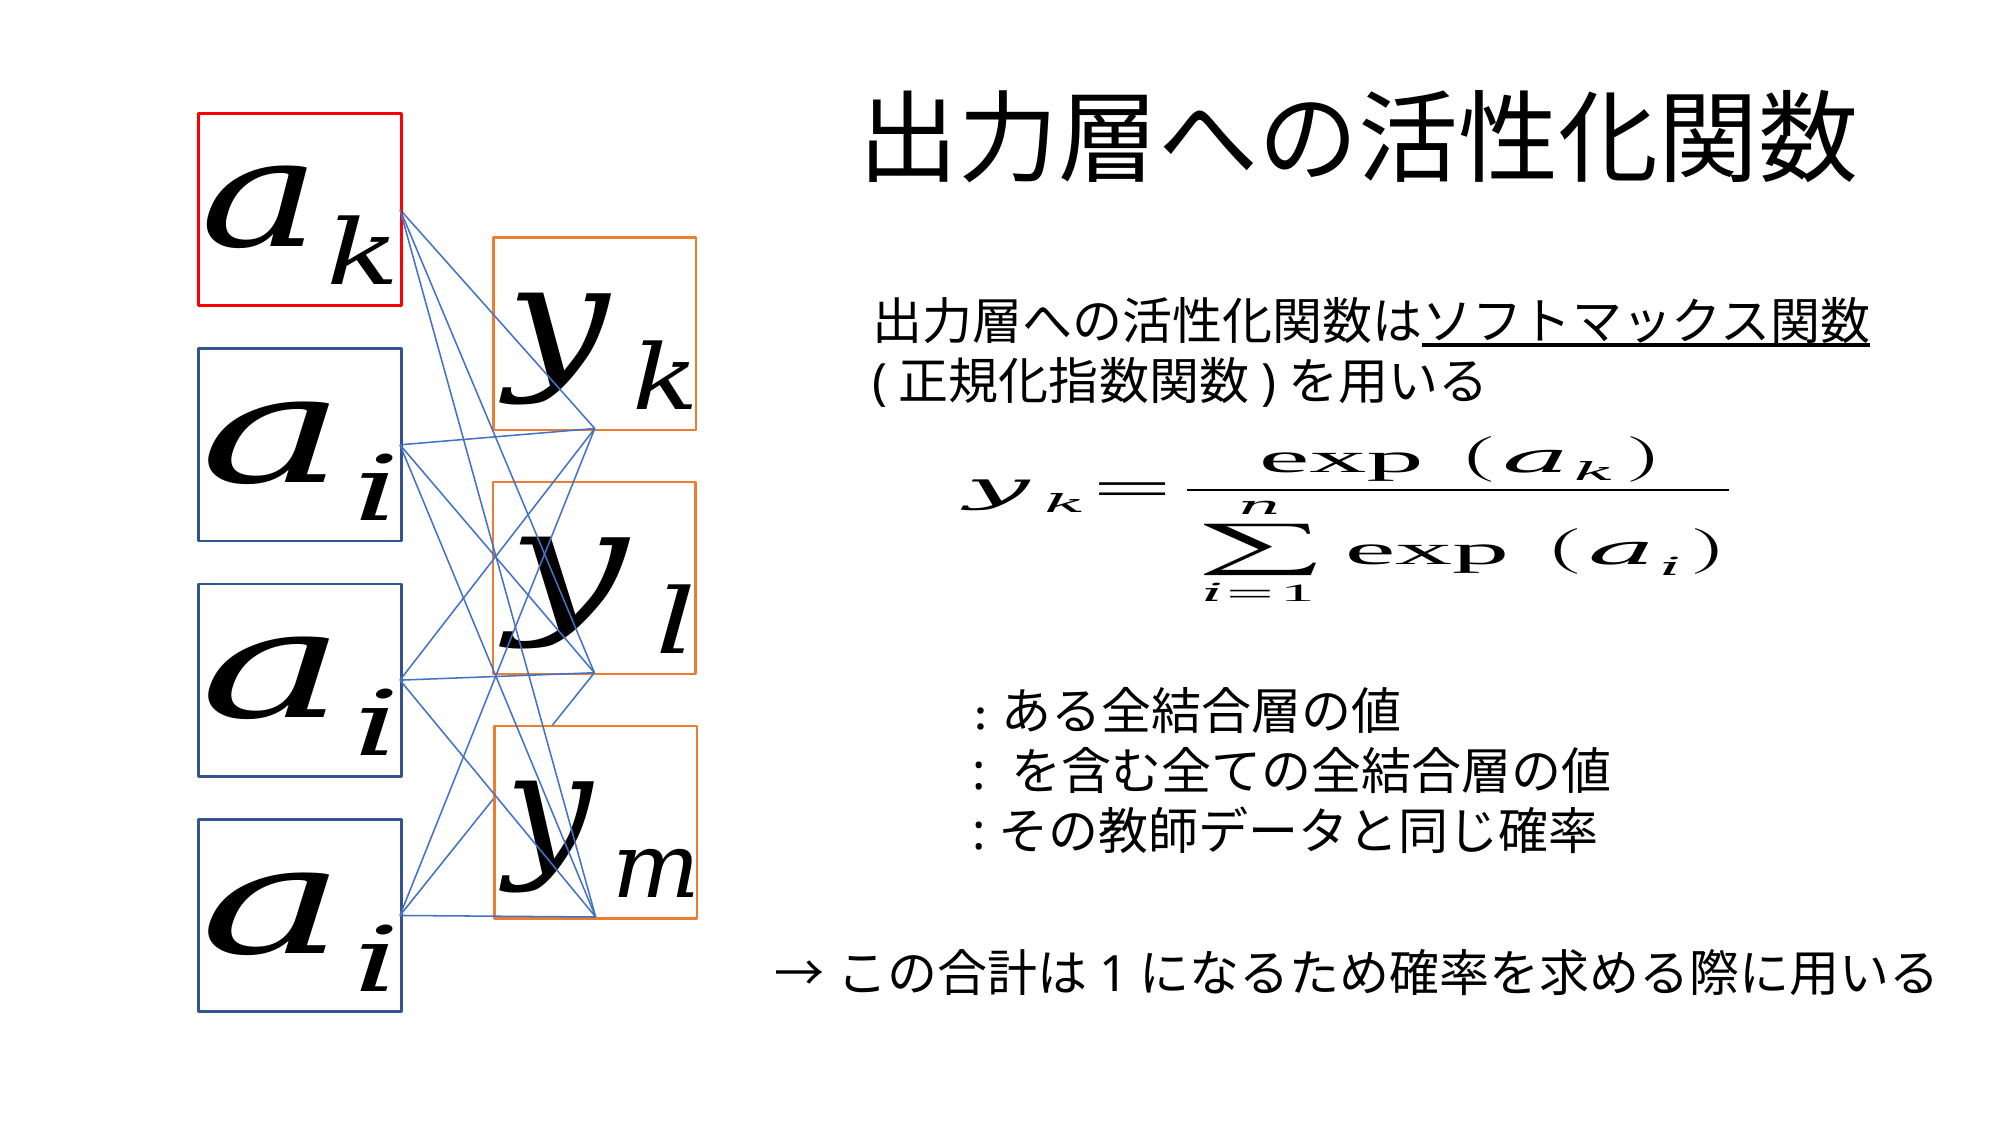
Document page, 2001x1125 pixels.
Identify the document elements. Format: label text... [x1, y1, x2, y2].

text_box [399, 821, 496, 916]
text_box 出力層への活性化関数はソフトマックス関数 (正規化指数関数)を用いる [857, 281, 1964, 417]
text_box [399, 209, 496, 441]
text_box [399, 444, 496, 677]
text_box 出力層への活性化関数 [843, 67, 1950, 202]
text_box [399, 679, 496, 819]
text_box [199, 114, 401, 1011]
text_box →この合計は1になるため確率を求める際に用いる [760, 934, 1980, 1010]
